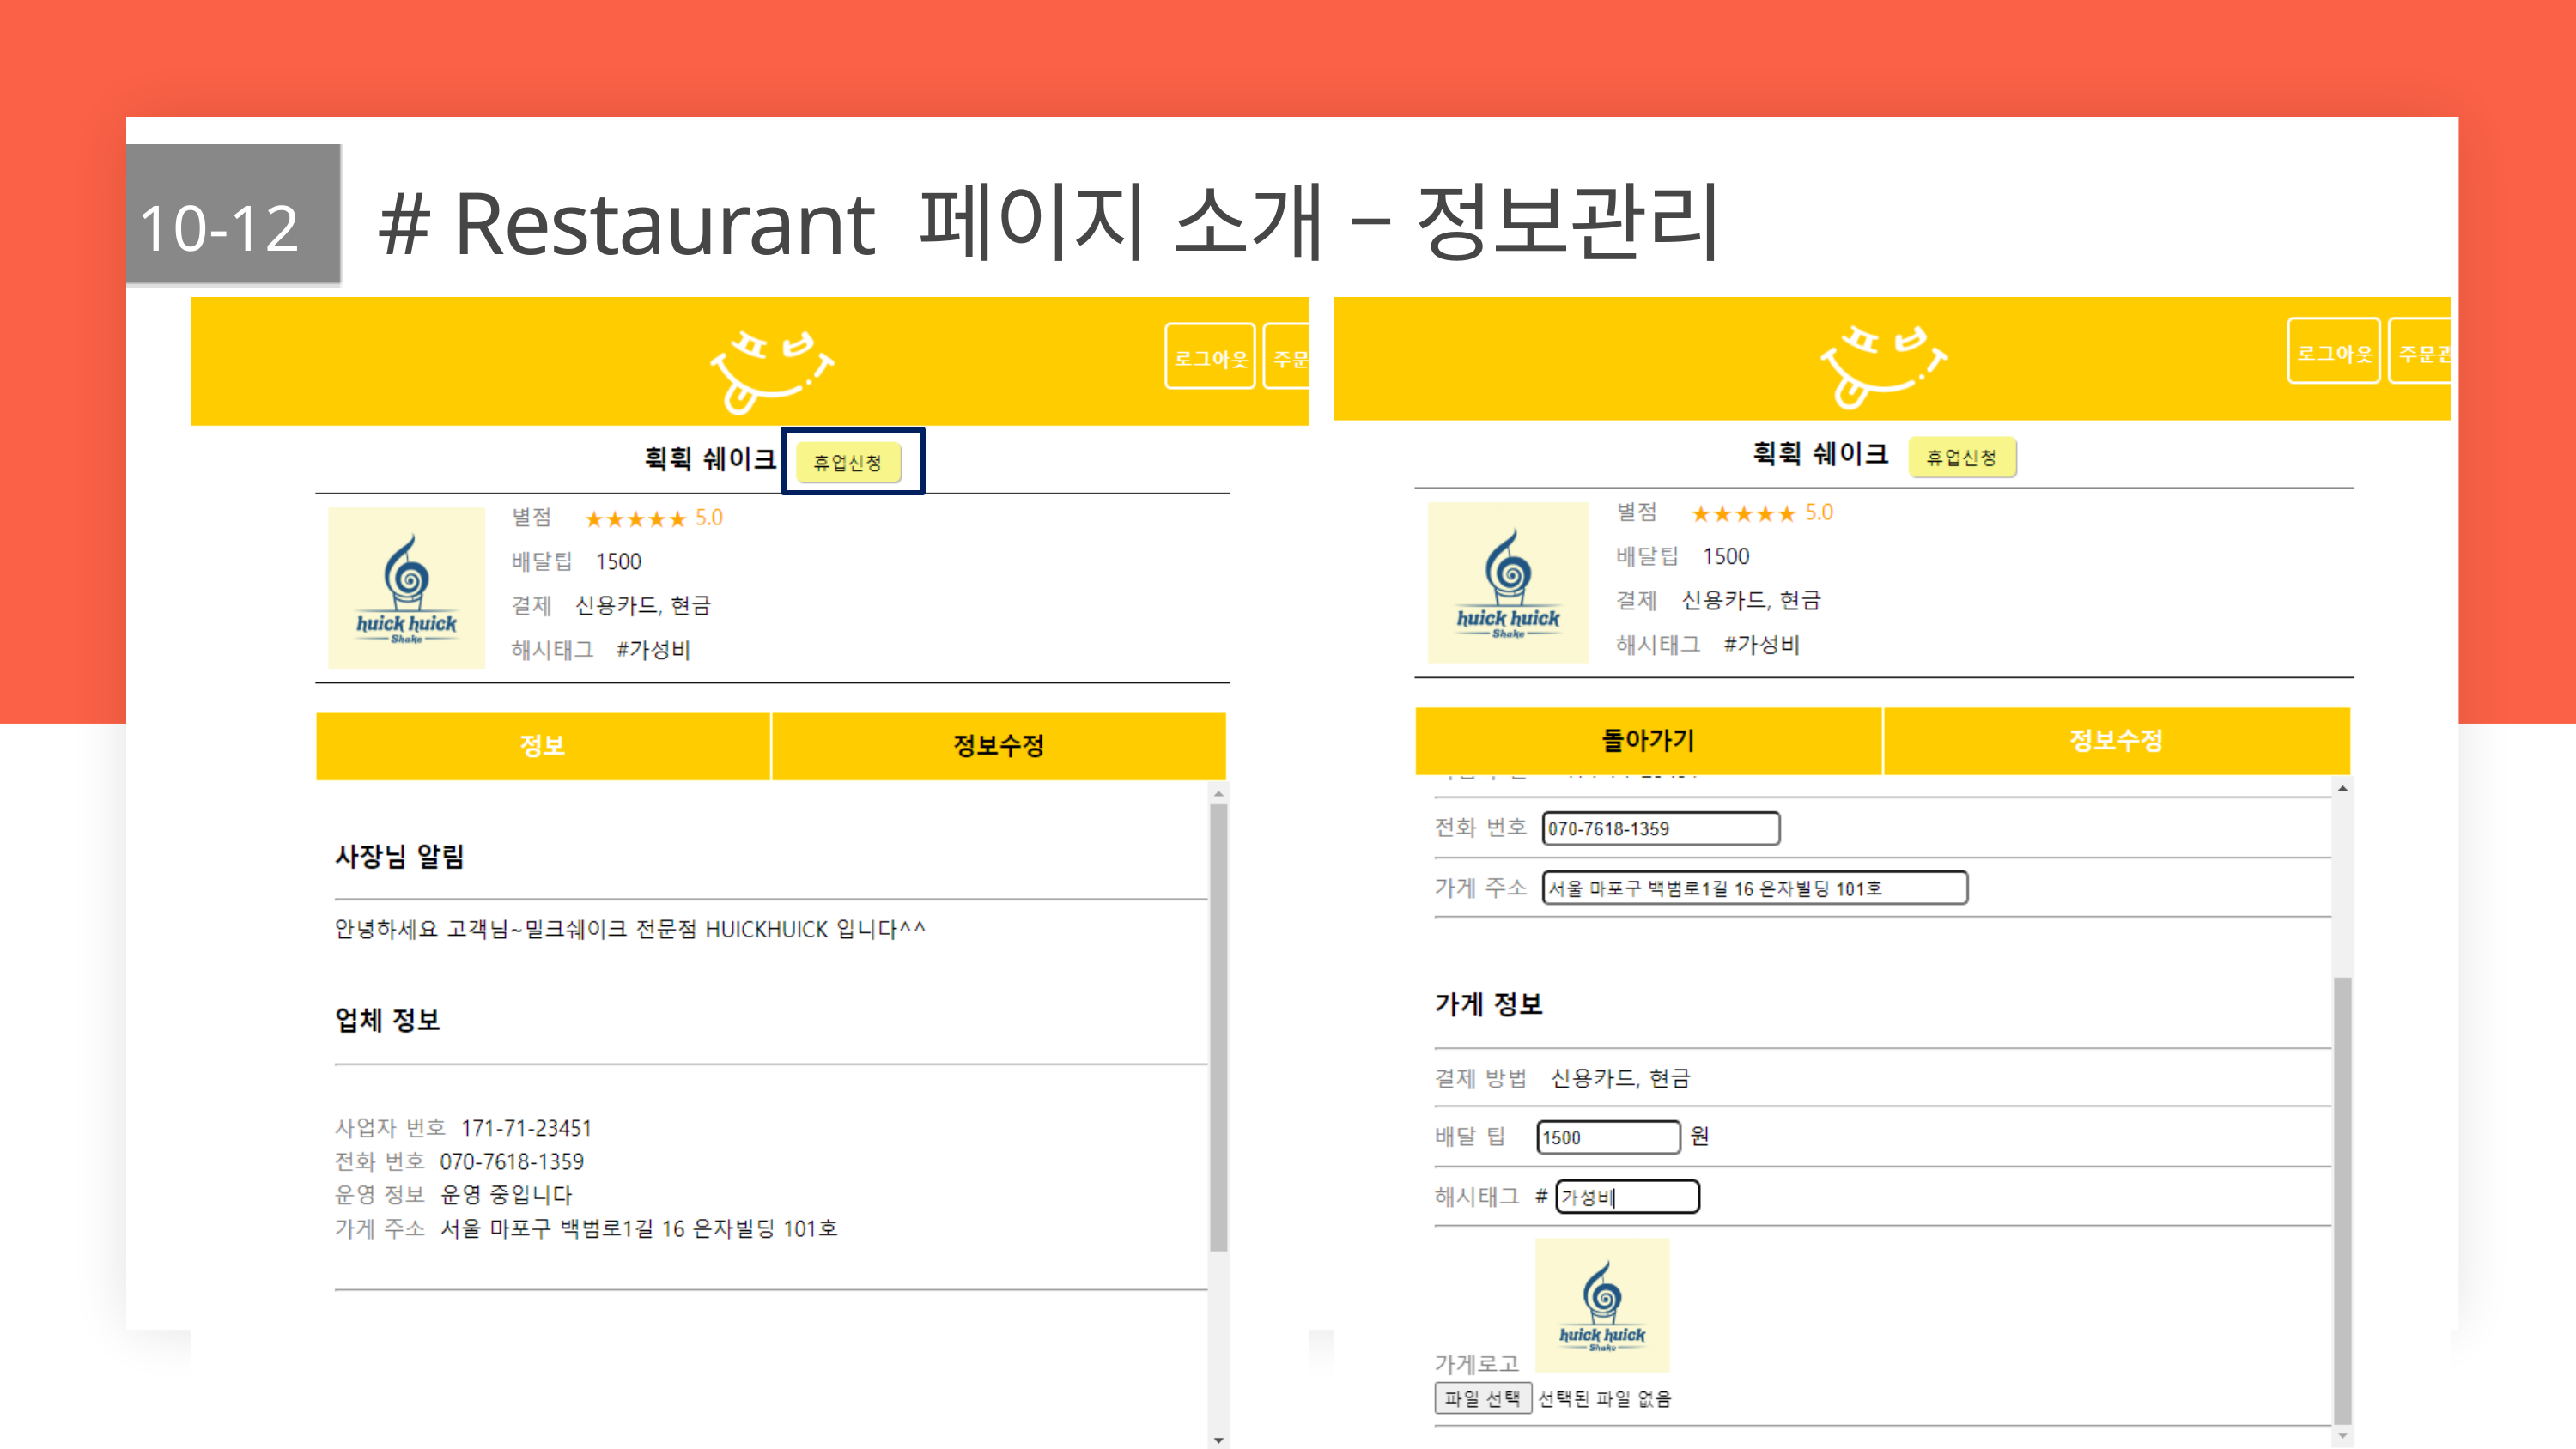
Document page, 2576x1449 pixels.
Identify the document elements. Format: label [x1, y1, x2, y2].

picture [191, 297, 1310, 1449]
text_box [126, 144, 343, 288]
text_box [0, 0, 2576, 1449]
picture [1334, 297, 2451, 1449]
